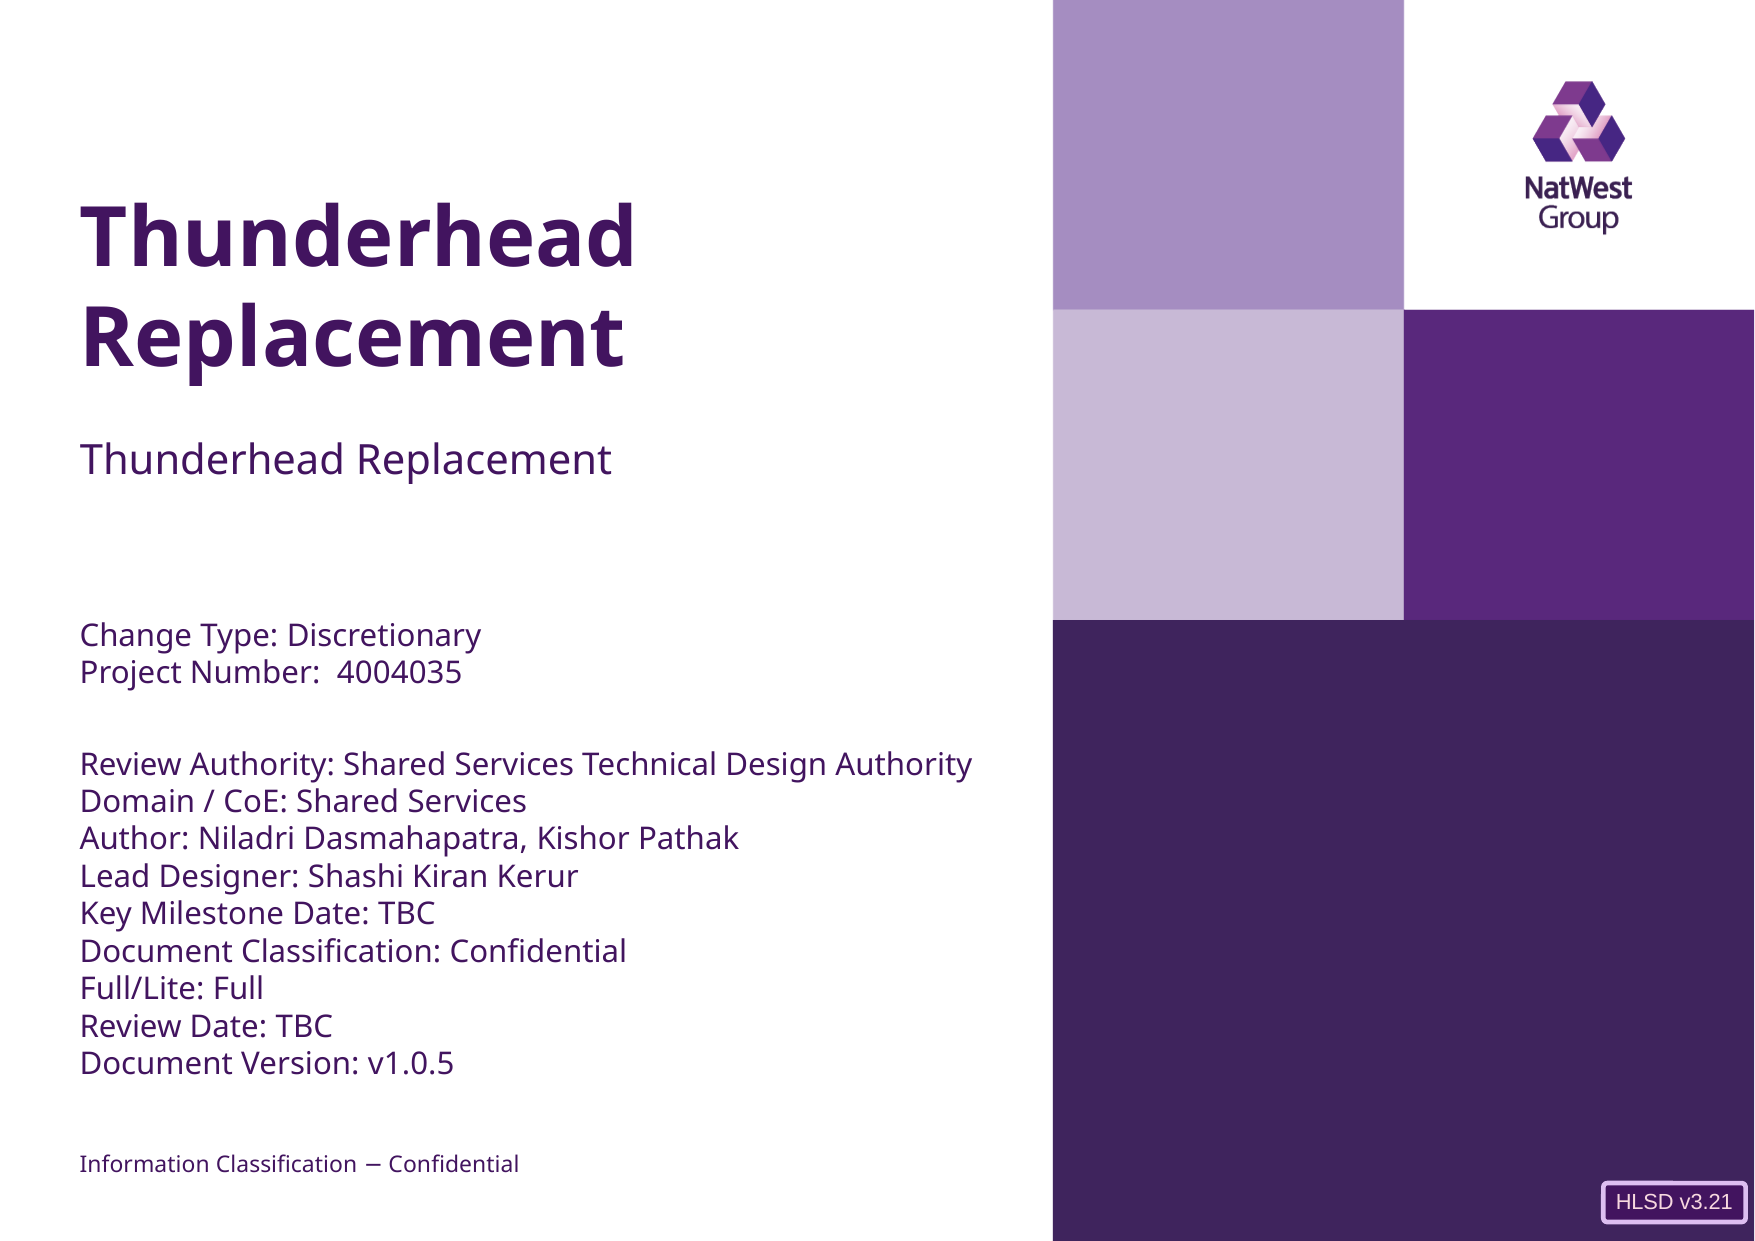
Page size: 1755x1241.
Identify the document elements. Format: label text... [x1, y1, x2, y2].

picture [0, 0, 1755, 1241]
subtitle Thunderhead Replacement [79, 433, 852, 525]
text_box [1603, 1182, 1746, 1223]
title Thunderhead Replacement [79, 115, 852, 383]
text_box Information Classification − Confidential [79, 1140, 489, 1186]
text_box Change Type: Discretionary Project Number: 4004035 [79, 615, 956, 653]
text_box Review Authority: Shared Services Technical Design Authority Domain / CoE: Shared Services Author: Niladri Dasmahapatra, Kishor Pathak Lead Designer: Shashi Kiran Kerur Key Milestone Date: TBC Document Classification: Confidential Full/Lite: Full Review Date: TBC Document Version: v1.0.5 [79, 743, 1021, 1082]
